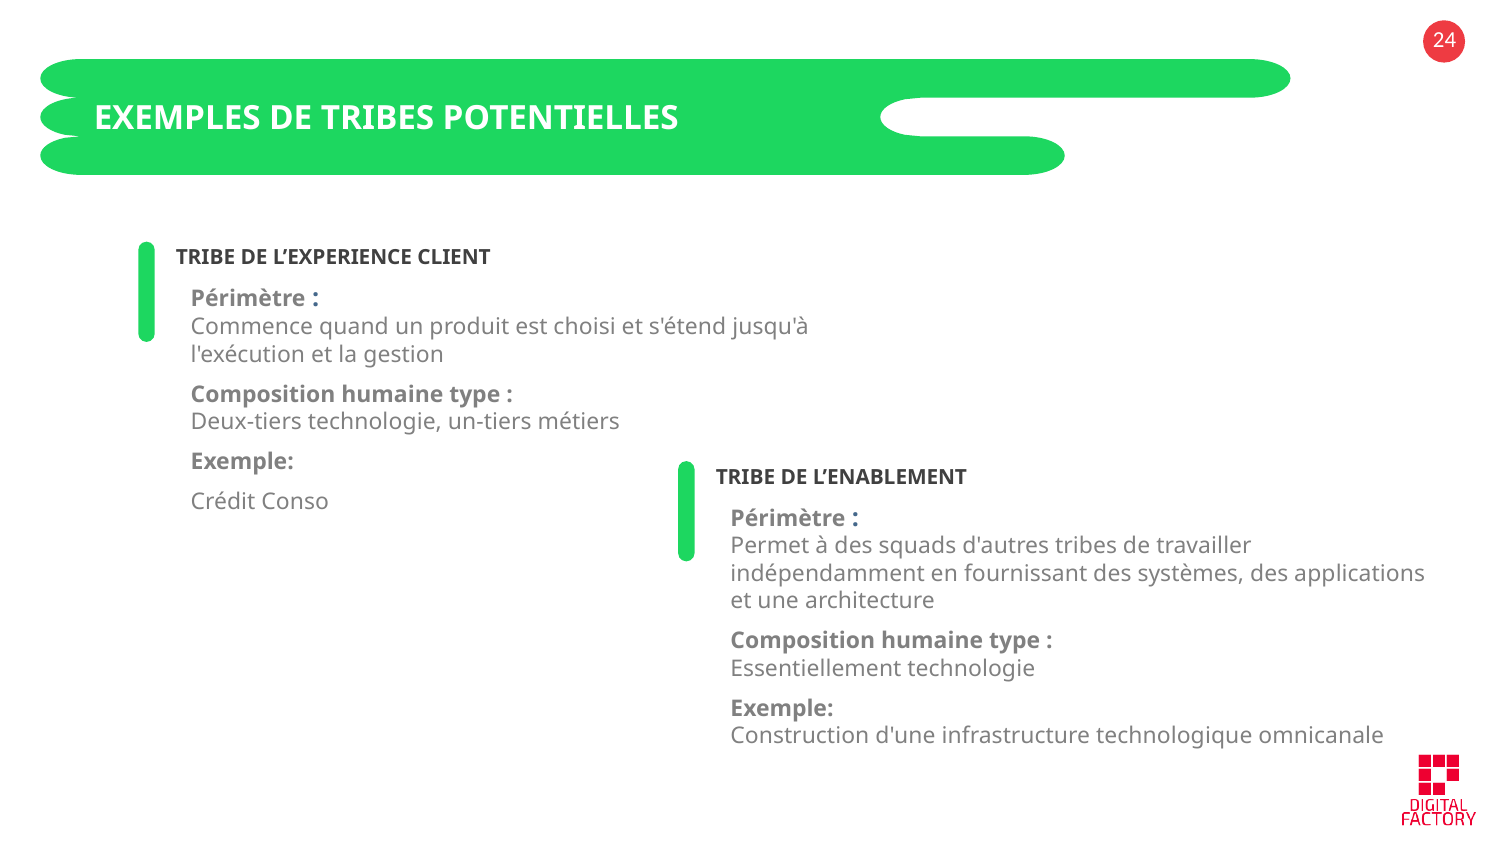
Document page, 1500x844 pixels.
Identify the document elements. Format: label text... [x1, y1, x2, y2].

text_box [677, 460, 696, 563]
text_box Périmètre : Permet à des squads d'autres tribes de travailler indépendamment en fournissant des systèmes, des applications et une architecture Composition humaine type : Essentiellement technologie Exemple: Construction d'une infrastructure technologique omnicanale [715, 493, 1466, 756]
text_box Périmètre : Commence quand un produit est choisi et s'étend jusqu'à l'exécution et la gestion Composition humaine type : Deux-tiers technologie, un-tiers métiers Exemple: Crédit Conso [175, 274, 926, 522]
text_box TRIBE DE L’EXPERIENCE CLIENT [175, 234, 557, 274]
text_box [39, 58, 1292, 176]
text_box EXEMPLES DE TRIBES POTENTIELLES [93, 93, 977, 185]
picture [1400, 751, 1478, 829]
text_box TRIBE DE L’ENABLEMENT [715, 454, 1097, 493]
text_box [137, 240, 156, 344]
